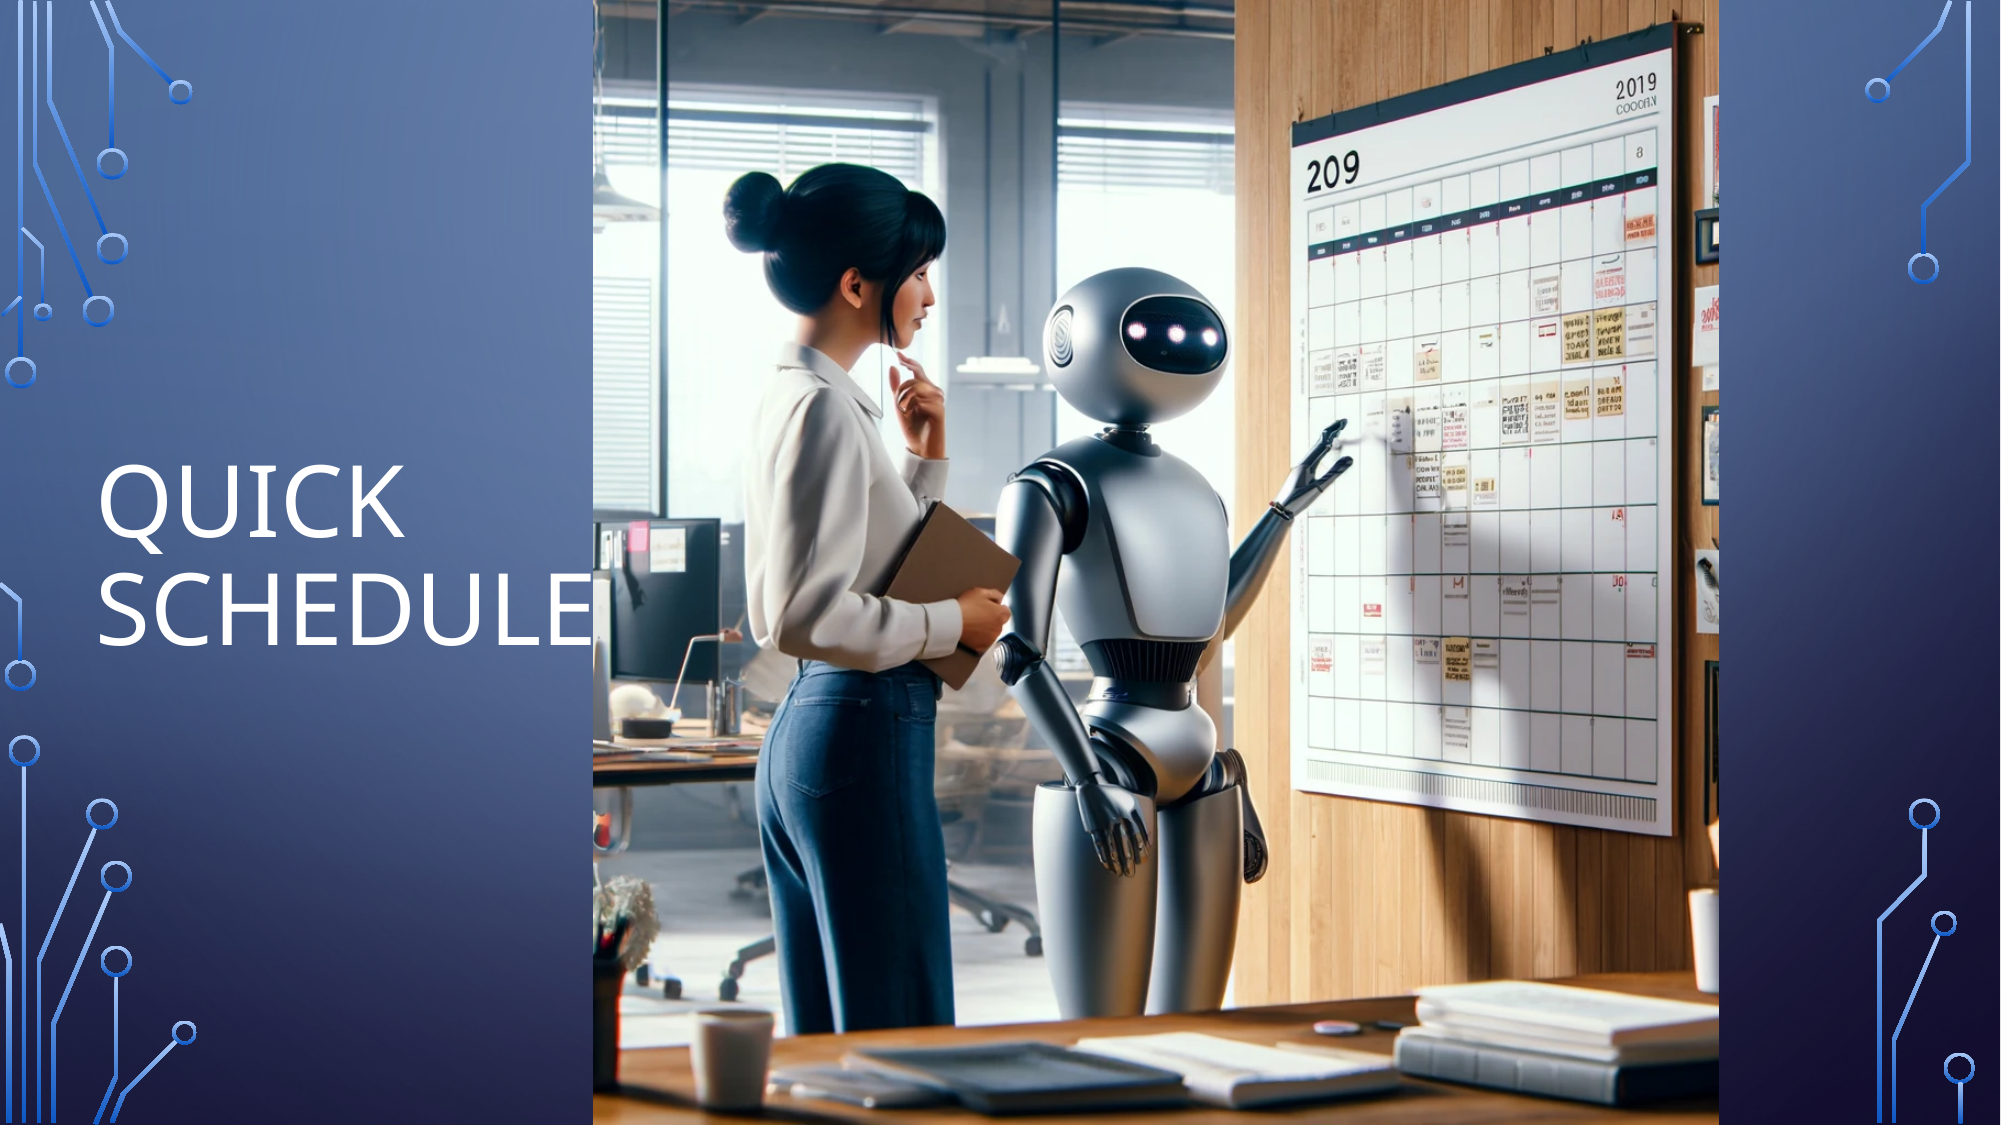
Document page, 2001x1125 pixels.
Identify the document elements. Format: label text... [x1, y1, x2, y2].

title Quick Schedule [80, 206, 593, 675]
picture [593, 0, 1719, 1125]
